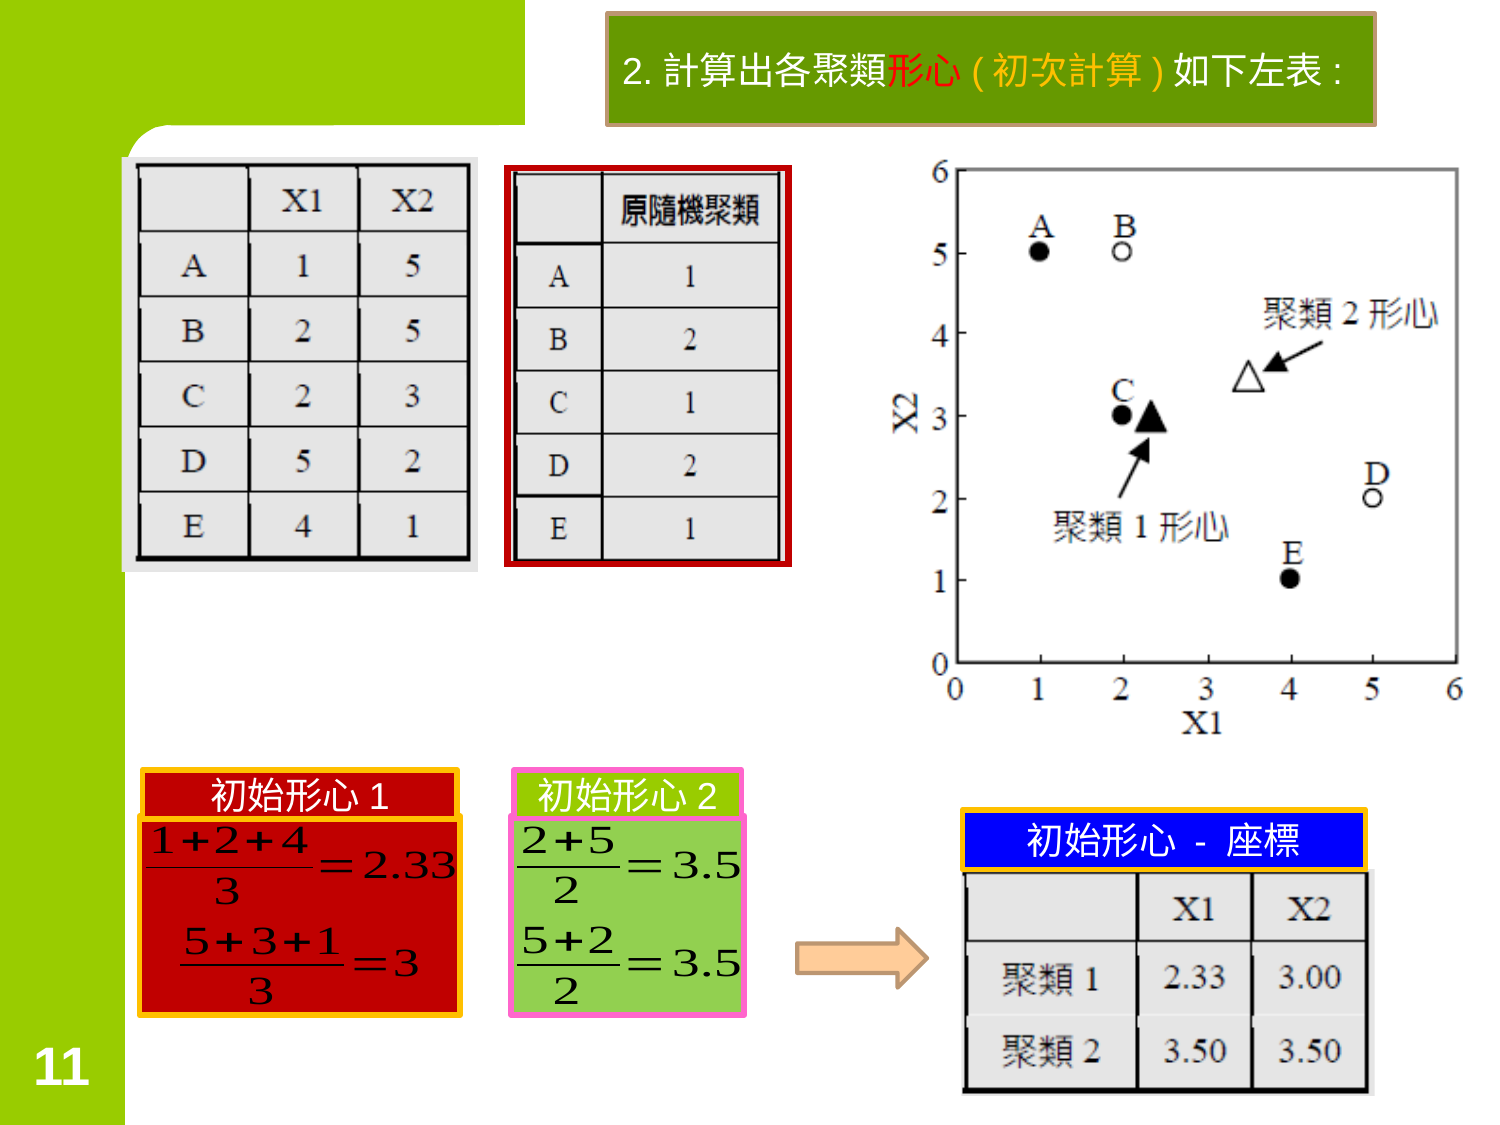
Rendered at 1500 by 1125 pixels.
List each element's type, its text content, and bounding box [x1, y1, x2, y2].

picture [510, 170, 786, 561]
slide_number 11 [13, 1023, 111, 1105]
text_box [142, 769, 458, 1013]
text_box 2.計算出各聚類形心(初次計算)如下左表: [605, 11, 1377, 127]
text_box [795, 926, 930, 990]
picture [121, 157, 479, 572]
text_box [513, 769, 742, 1013]
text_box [960, 809, 1375, 1096]
picture [875, 157, 1467, 739]
